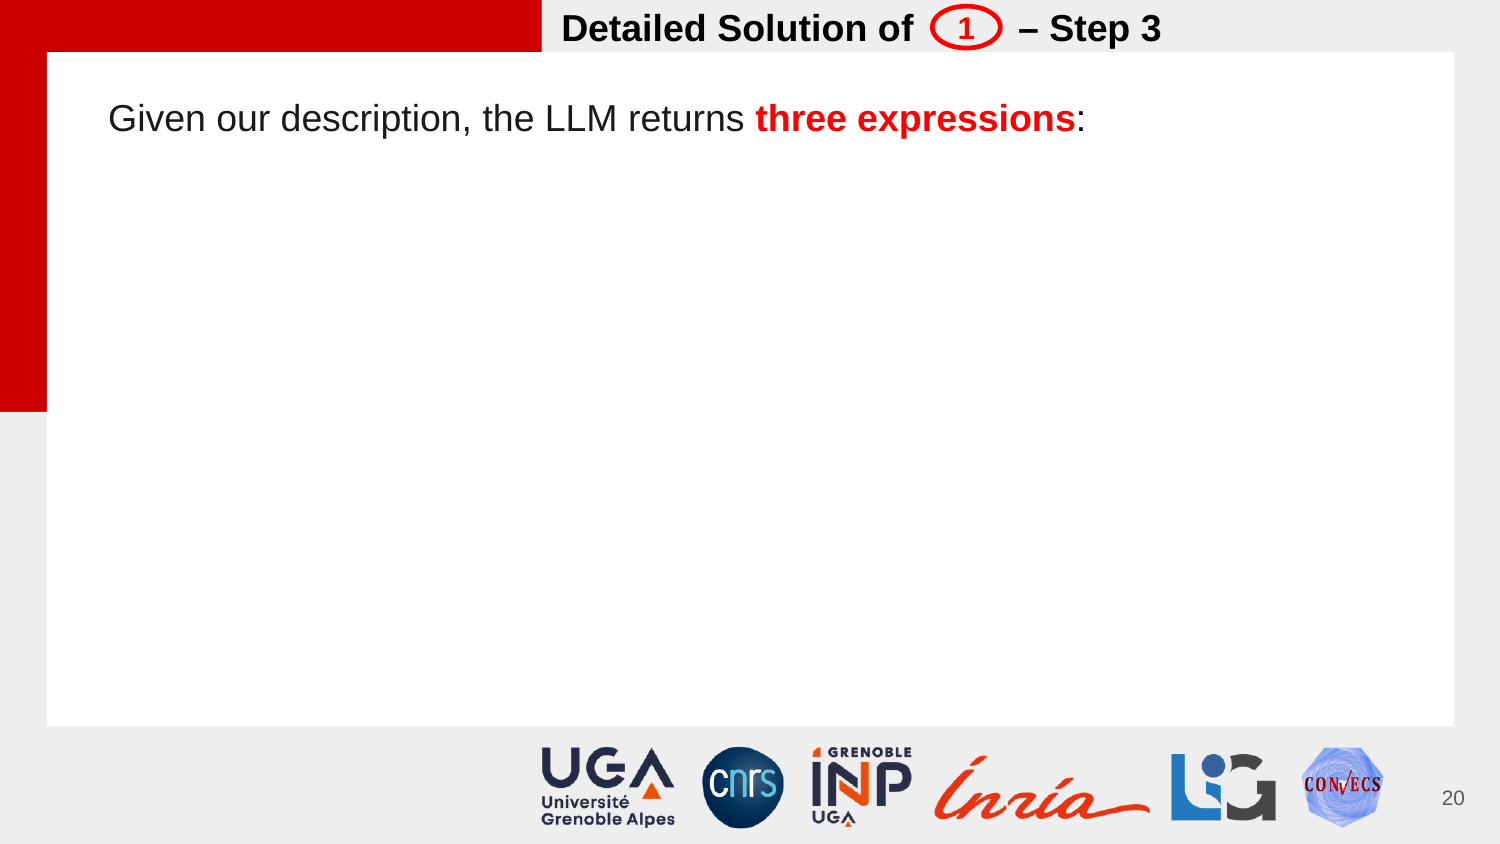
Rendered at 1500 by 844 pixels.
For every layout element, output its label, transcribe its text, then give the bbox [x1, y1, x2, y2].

slide_number ‹#› [1389, 764, 1480, 830]
text_box Given our description, the LLM returns three expressions: [93, 90, 1377, 146]
text_box Detailed Solution of – Step 3 [546, 0, 1441, 55]
picture [0, 0, 1500, 844]
text_box 1 [932, 6, 1001, 49]
